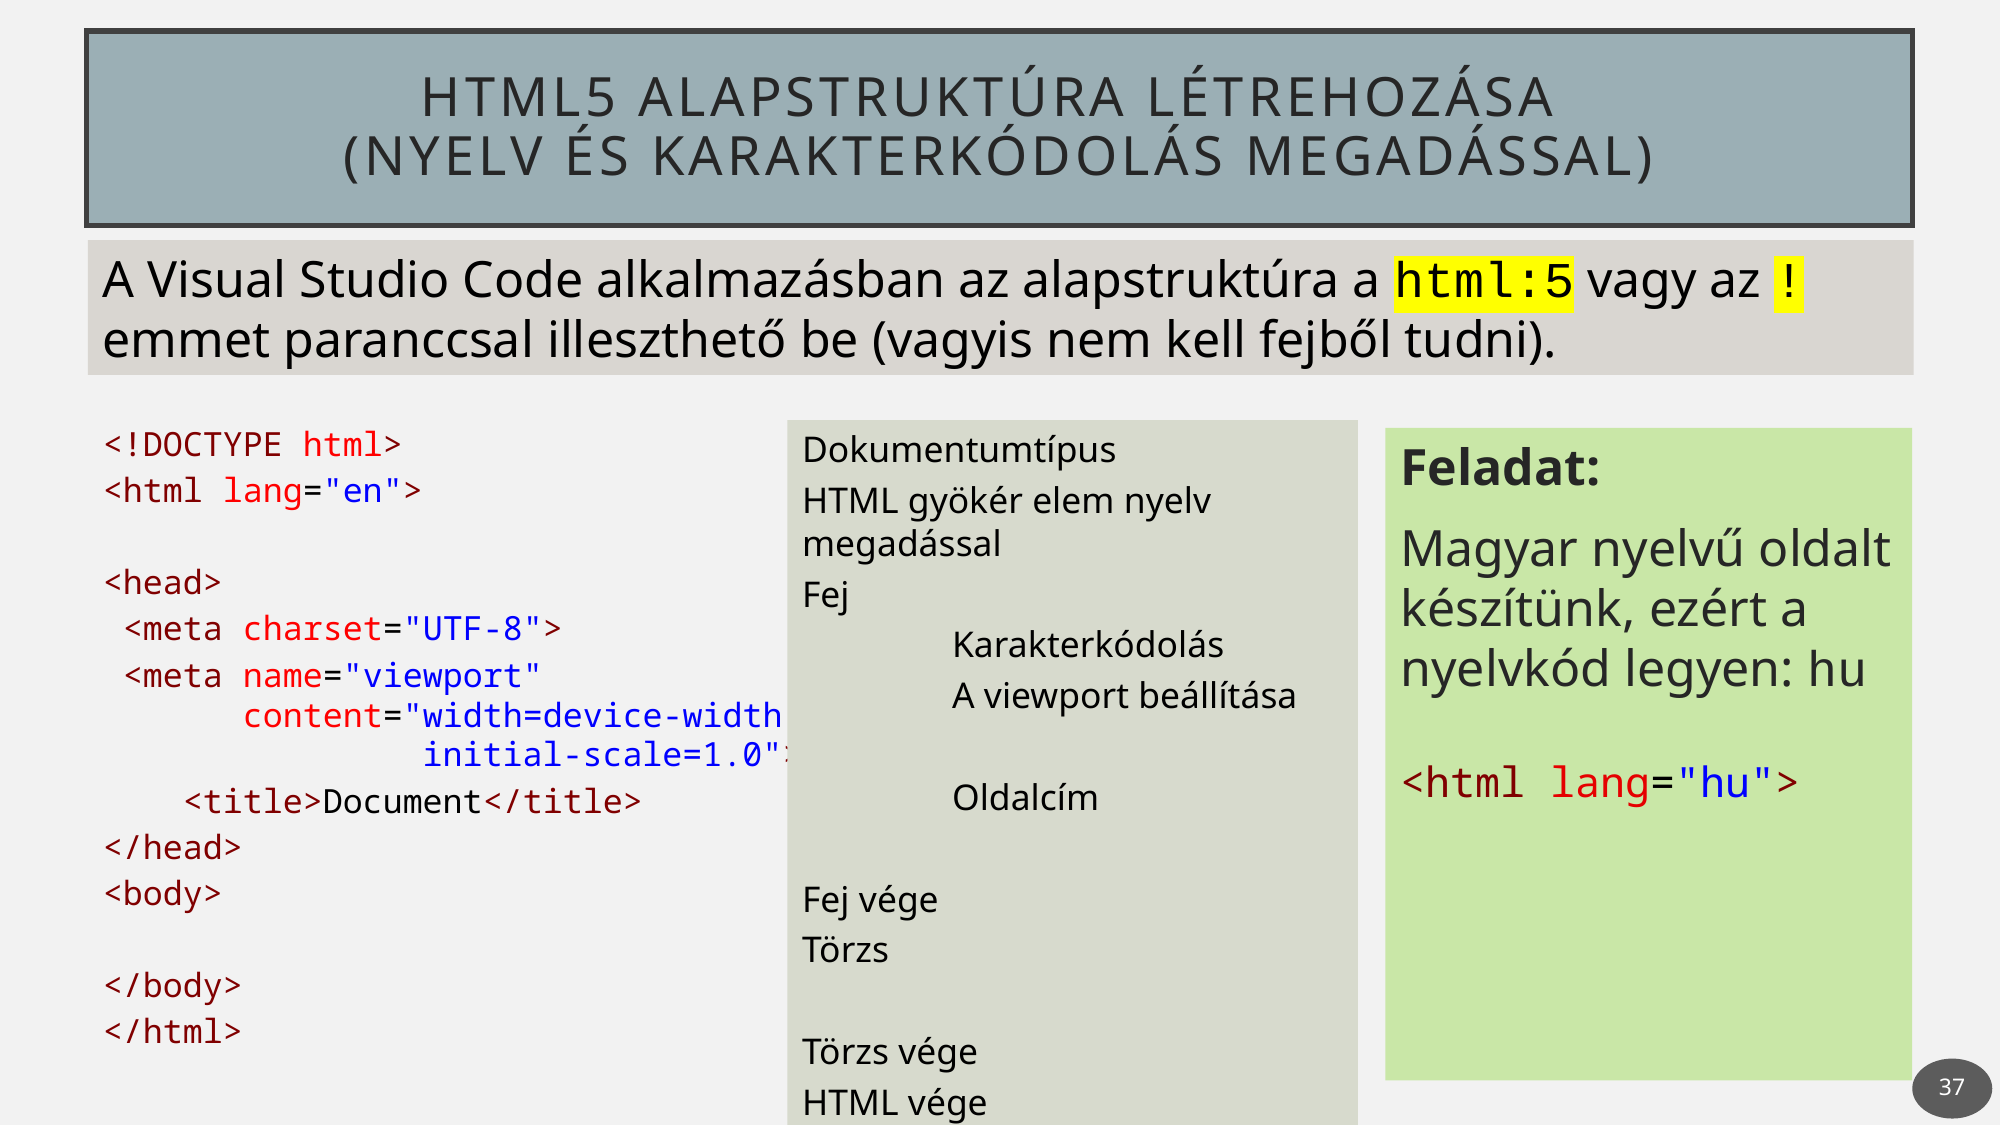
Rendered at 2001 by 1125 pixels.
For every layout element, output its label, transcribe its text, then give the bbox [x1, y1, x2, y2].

title HTML5 alapstruktúra létrehozása (nyelv és karakterkódolás megadással) [84, 28, 1915, 228]
text_box Dokumentumtípus HTML gyökér elem nyelv megadással Fej Karakterkódolás A viewport beállítása Oldalcím Fej vége Törzs Törzs vége HTML vége [787, 420, 1358, 1125]
text_box <!DOCTYPE html> <html lang="en"> <head> <meta charset="UTF-8"> <meta name="viewport" content="width=device-width, initial-scale=1.0"> <title>Document</title> </head> <body> </body> </html> [87, 415, 1217, 1059]
list Feladat: Magyar nyelvű oldalt készítünk, ezért a nyelvkód legyen: hu <html lang="hu"> [1385, 427, 1913, 1081]
text_box A Visual Studio Code alkalmazásban az alapstruktúra a html:5 vagy az ! emmet paranccsal illeszthető be (vagyis nem kell fejből tudni). [87, 240, 1914, 375]
slide_number 37 [1912, 1058, 1993, 1119]
